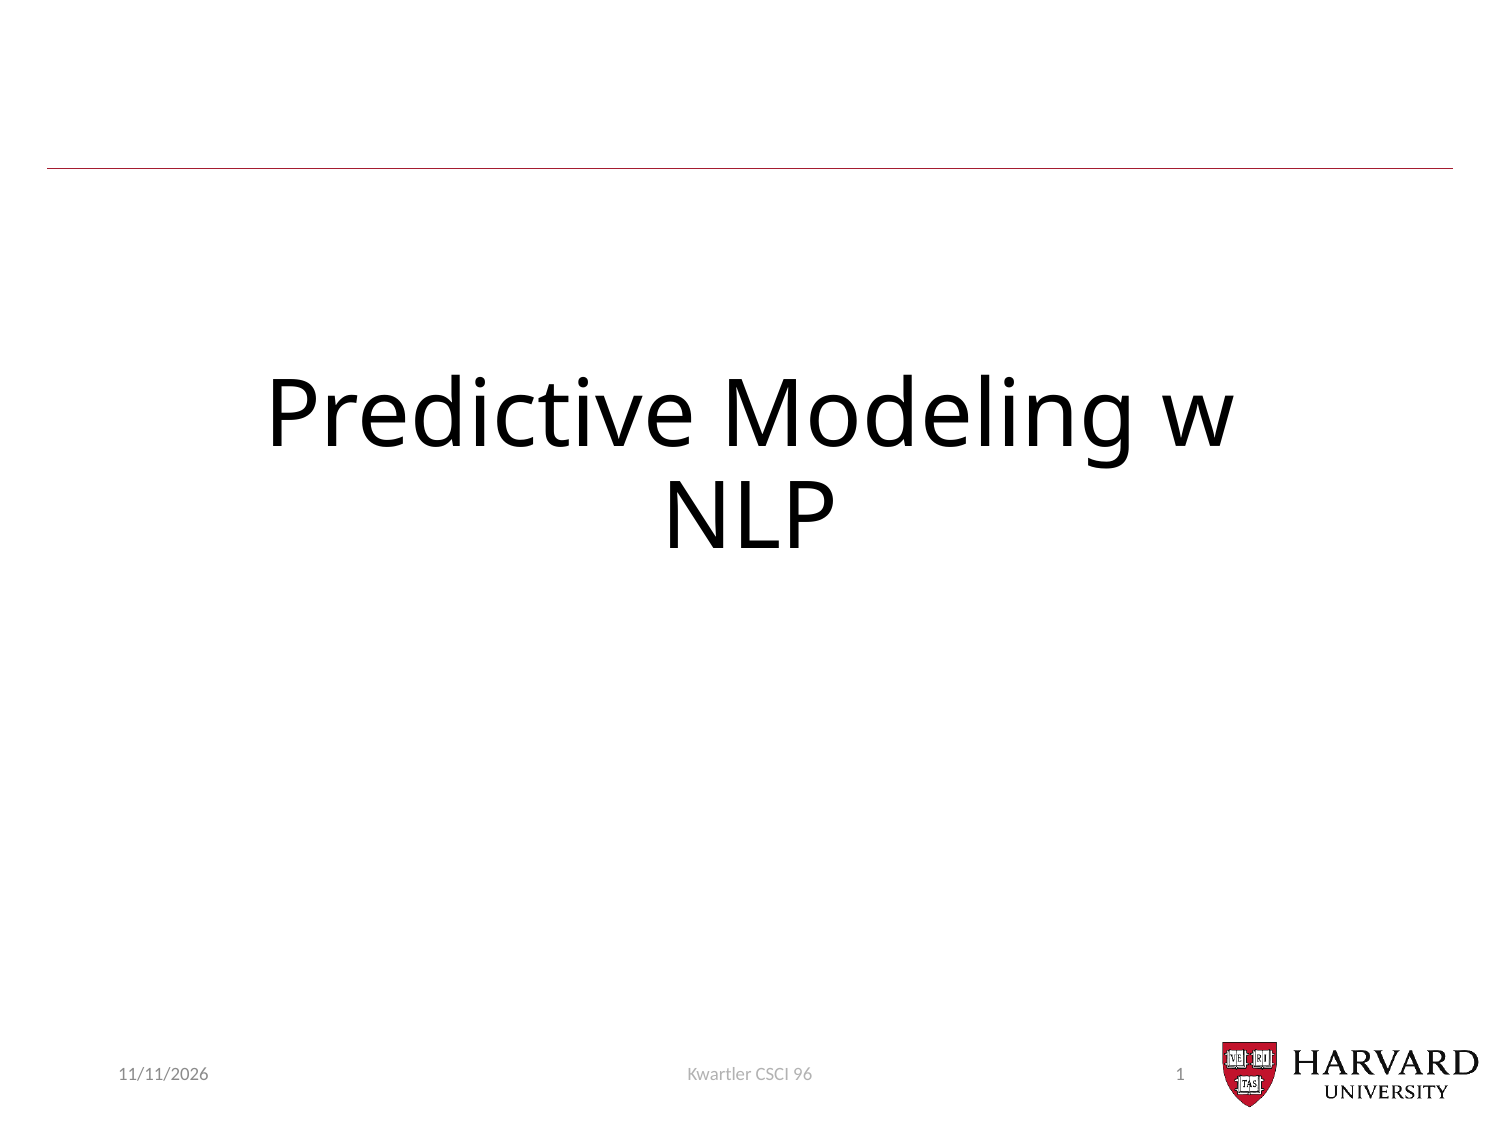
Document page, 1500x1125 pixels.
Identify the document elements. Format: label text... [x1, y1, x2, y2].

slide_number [103, 1042, 441, 1103]
slide_number 1 [1059, 1042, 1200, 1103]
picture [1200, 1024, 1500, 1125]
footer Kwartler CSCI 96 [496, 1042, 1004, 1103]
title Predictive Modeling w NLP [187, 184, 1313, 576]
